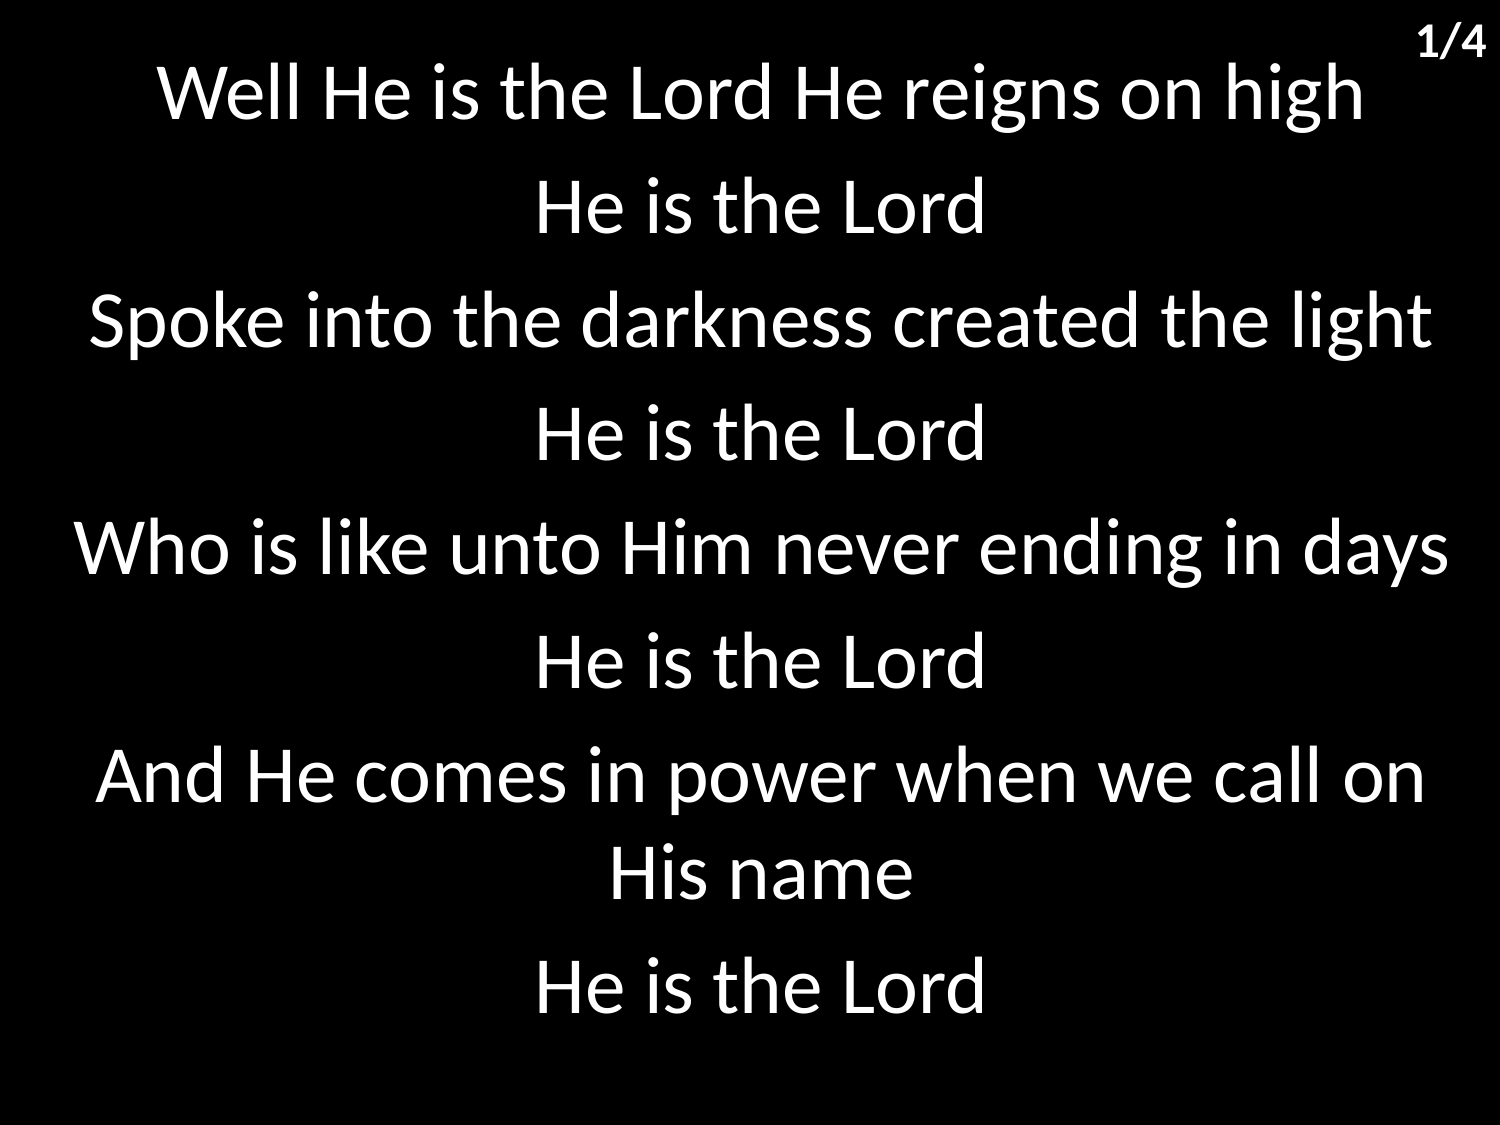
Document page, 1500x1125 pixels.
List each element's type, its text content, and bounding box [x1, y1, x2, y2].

text_box 1/4 [1399, 0, 1500, 75]
subtitle Well He is the Lord He reigns on high He is the Lord Spoke into the darkness created the light He is the Lord Who is like unto Him never ending in days He is the Lord And He comes in power when we call on His name He is the Lord [53, 30, 1471, 1094]
